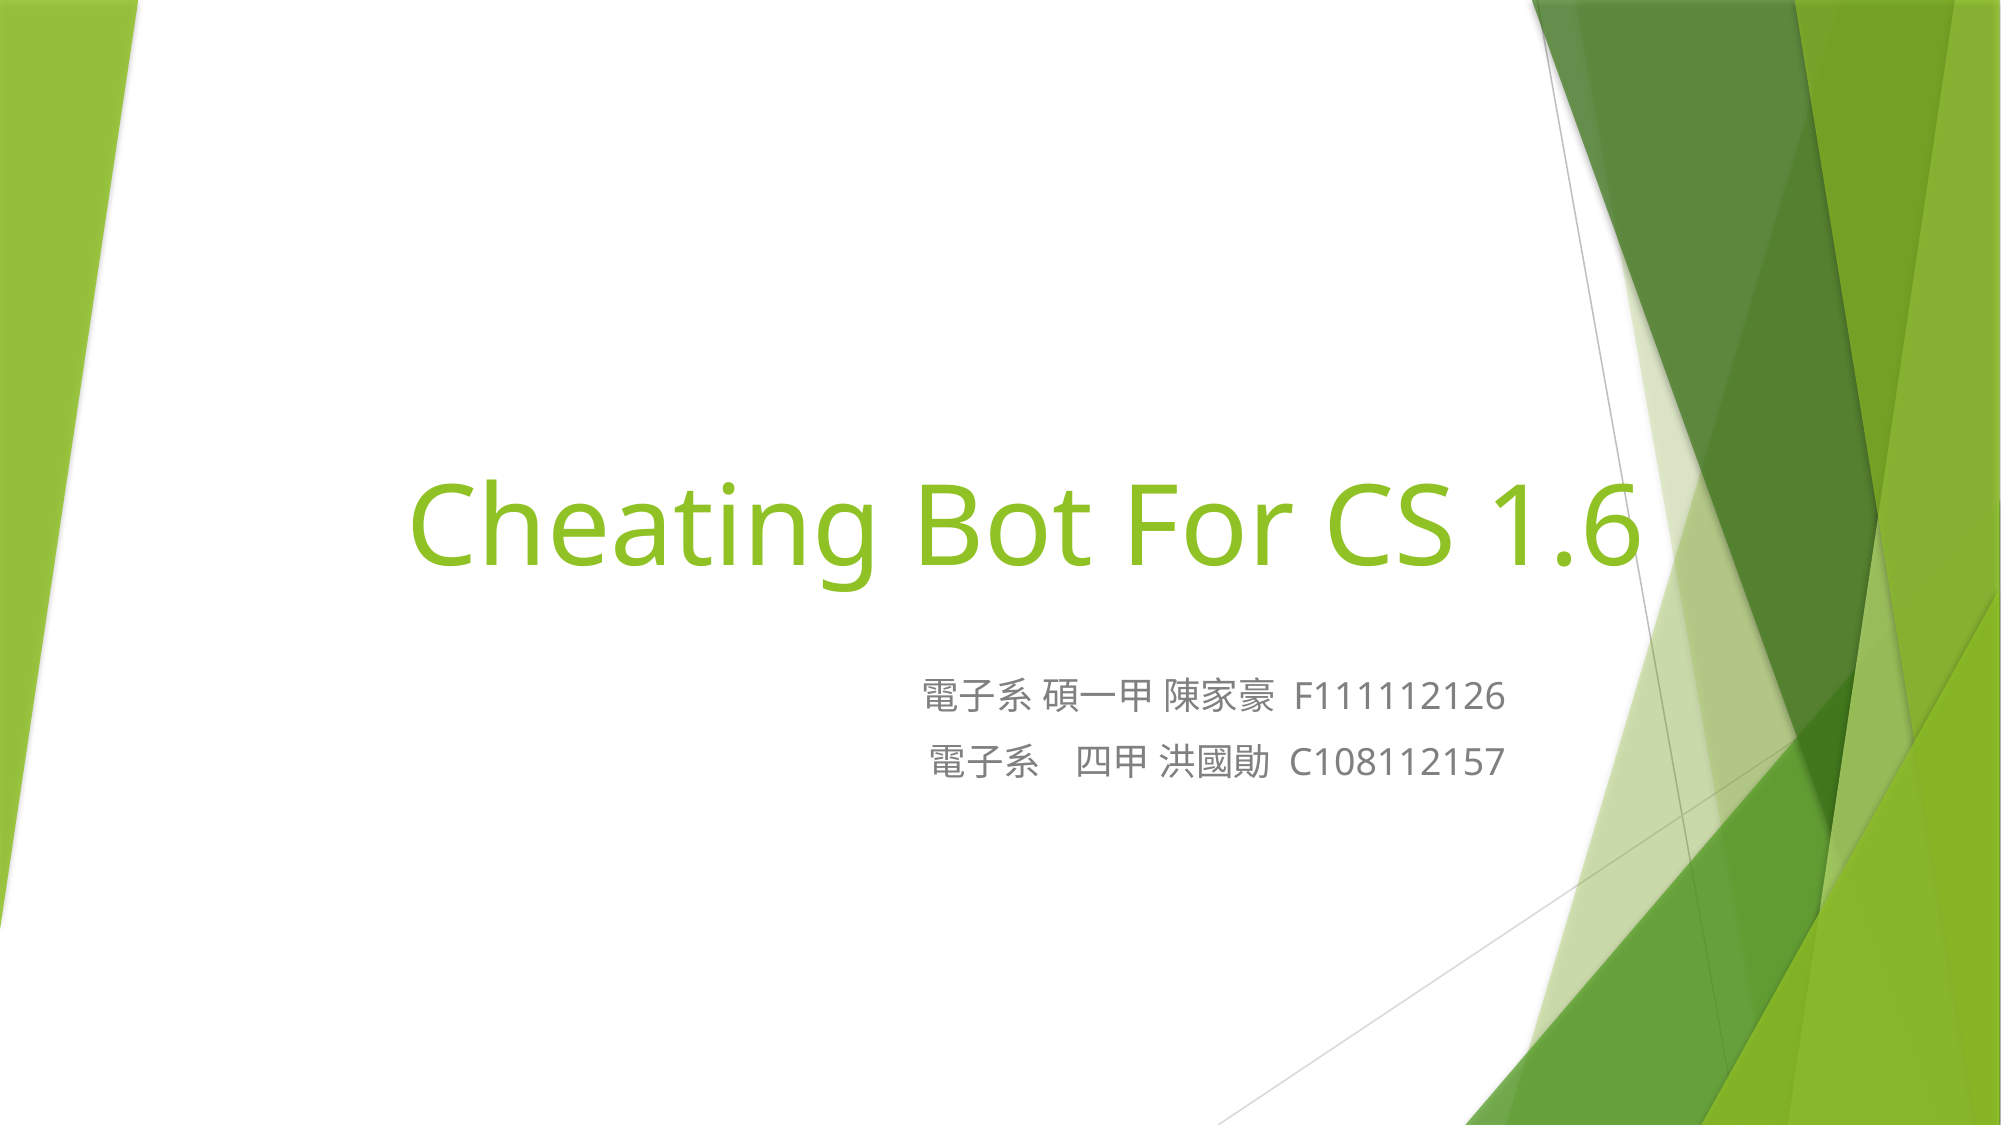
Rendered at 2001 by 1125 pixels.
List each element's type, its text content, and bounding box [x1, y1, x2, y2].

subtitle 電子系 碩一甲 陳家豪 F111112126 電子系 四甲 洪國勛 C108112157 [247, 664, 1522, 845]
title Cheating Bot For CS 1.6 [0, 325, 1661, 596]
